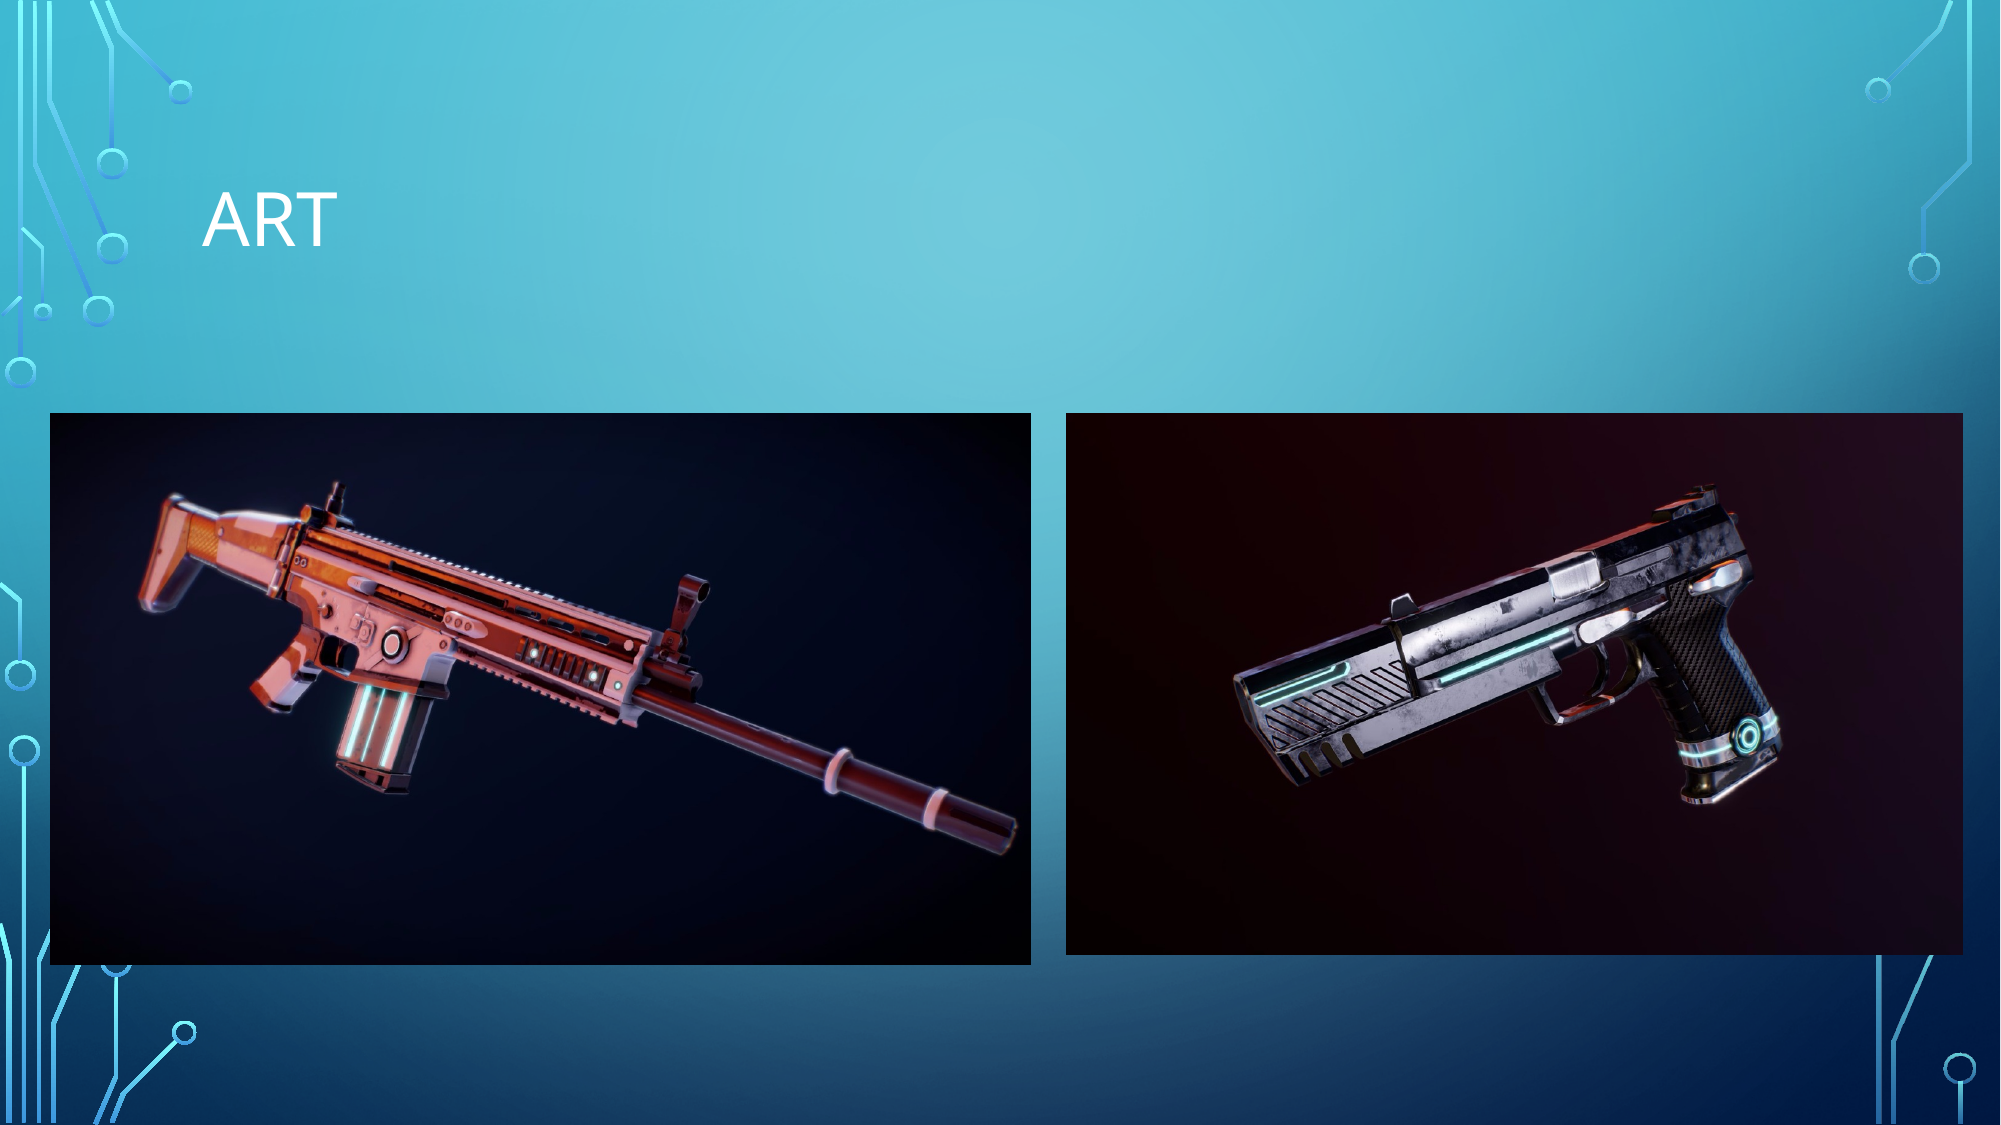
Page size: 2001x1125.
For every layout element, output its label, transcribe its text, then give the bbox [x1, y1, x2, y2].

title Art [187, 101, 1813, 344]
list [50, 413, 1032, 965]
picture [1065, 413, 1963, 955]
